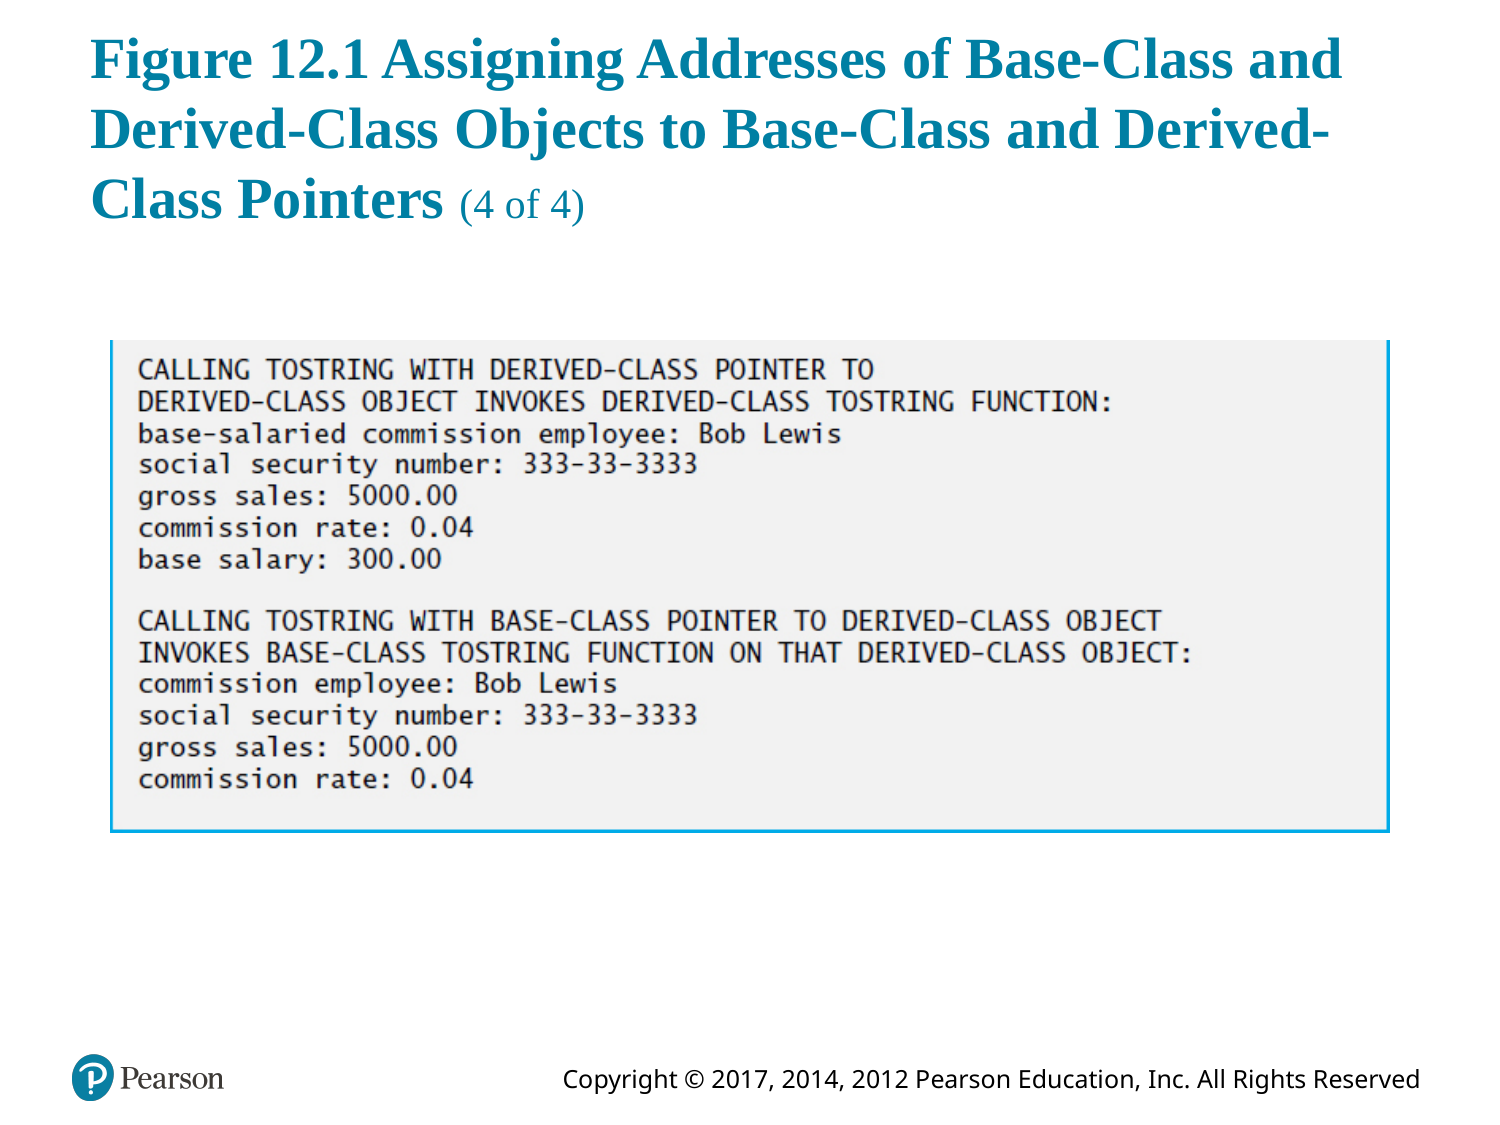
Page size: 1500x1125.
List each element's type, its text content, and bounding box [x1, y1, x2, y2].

picture [80, 1063, 106, 1088]
picture [72, 1054, 88, 1070]
picture [98, 1054, 224, 1101]
picture [113, 340, 1386, 829]
picture [72, 1087, 83, 1101]
title Figure 12.1 Assigning Addresses of Base-Class and Derived-Class Objects to Base-Class and Derived-Class Pointers (4 of 4) [75, 5, 1425, 246]
